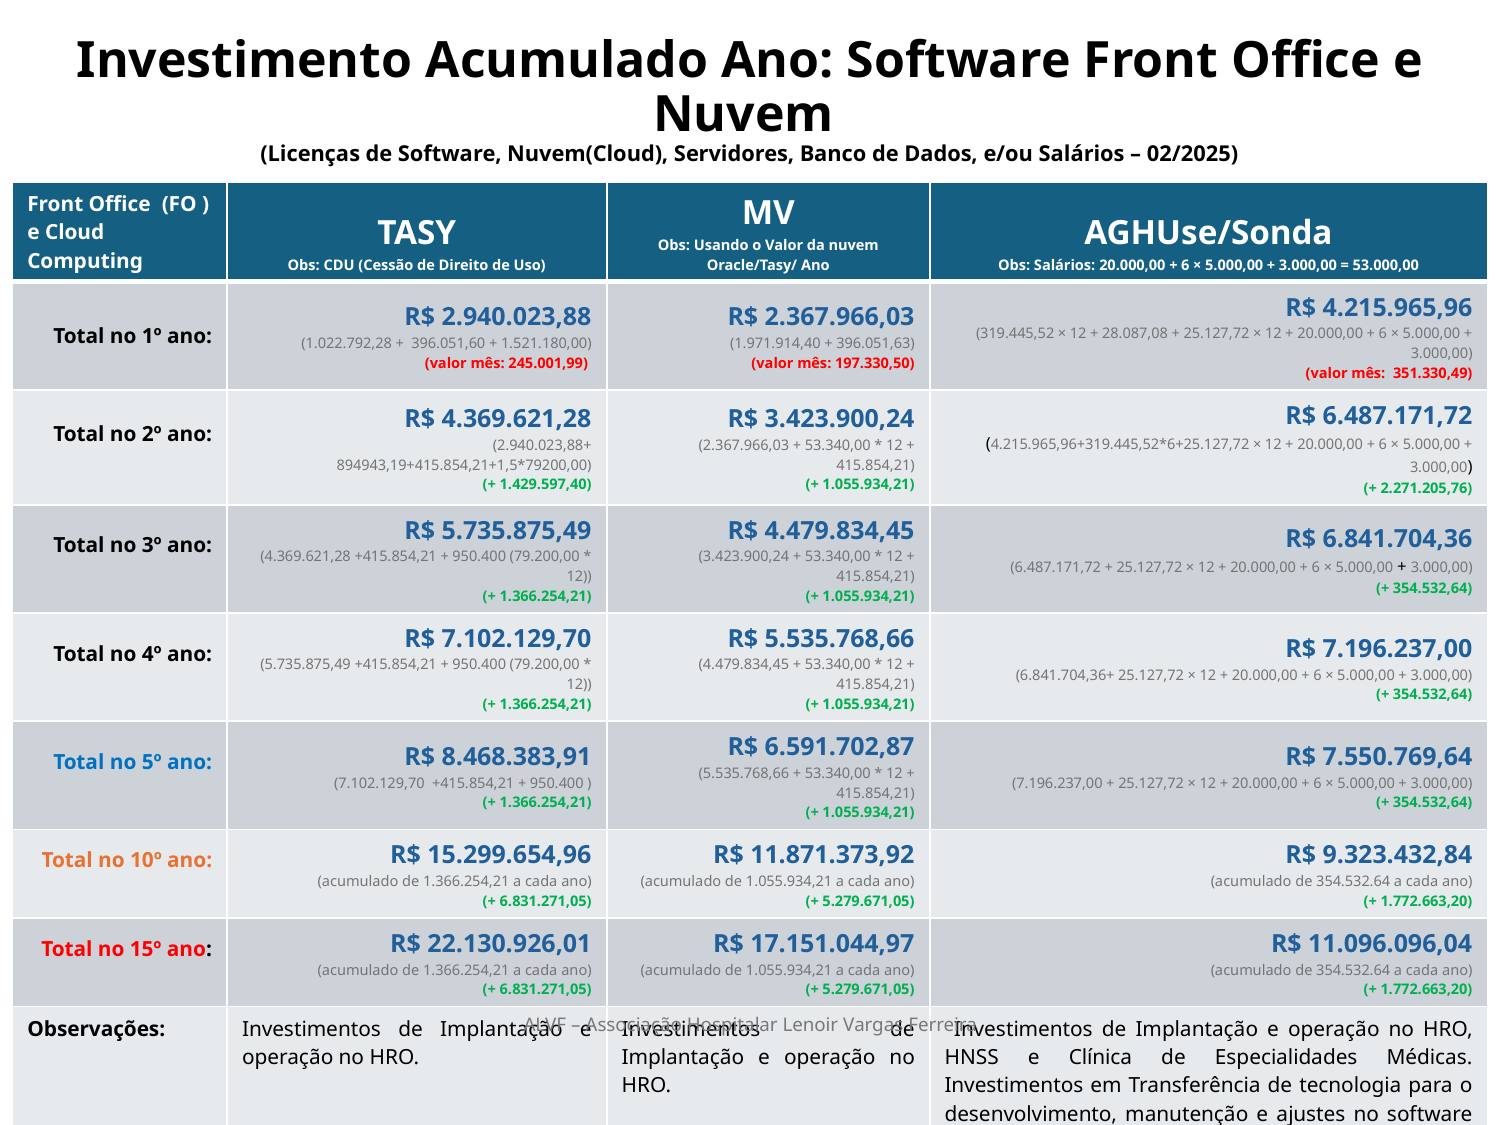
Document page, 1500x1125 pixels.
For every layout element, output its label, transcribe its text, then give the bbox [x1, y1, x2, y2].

table_cell R$ 7.196.237,00 (6.841.704,36+ 25.127,72 × 12 + 20.000,00 + 6 × 5.000,00 + 3.000,00) (+ 354.532,64) [931, 614, 1487, 720]
title Investimento Acumulado Ano: Software Front Office e Nuvem (Licenças de Software, Nuvem(Cloud), Servidores, Banco de Dados, e/ou Salários – 02/2025) [23, 59, 1477, 141]
table_cell Total no 15º ano: [13, 919, 226, 1006]
table_cell Investimentos de Implantação e operação no HRO. [228, 1007, 606, 1125]
table_cell R$ 11.871.373,92 (acumulado de 1.055.934,21 a cada ano) (+ 5.279.671,05) [608, 830, 929, 917]
table_cell R$ 3.423.900,24 (2.367.966,03 + 53.340,00 * 12 + 415.854,21) (+ 1.055.934,21) [608, 391, 929, 504]
table_cell R$ 5.735.875,49 (4.369.621,28 +415.854,21 + 950.400 (79.200,00 * 12)) (+ 1.366.254,21) [228, 506, 606, 612]
table_cell Total no 1º ano: [13, 284, 226, 389]
table_cell R$ 7.102.129,70 (5.735.875,49 +415.854,21 + 950.400 (79.200,00 * 12)) (+ 1.366.254,21) [228, 614, 606, 720]
table_header Front Office (FO ) e Cloud Computing [13, 183, 226, 279]
table_header AGHUse/Sonda Obs: Salários: 20.000,00 + 6 × 5.000,00 + 3.000,00 = 53.000,00 [931, 183, 1487, 279]
table_cell Total no 2º ano: [13, 391, 226, 504]
table_header TASY Obs: CDU (Cessão de Direito de Uso) [228, 183, 606, 279]
table_cell R$ 2.367.966,03 (1.971.914,40 + 396.051,63) (valor mês: 197.330,50) [608, 284, 929, 389]
table_cell Total no 3º ano: [13, 506, 226, 612]
table_cell R$ 22.130.926,01 (acumulado de 1.366.254,21 a cada ano) (+ 6.831.271,05) [228, 919, 606, 1006]
table_cell R$ 4.215.965,96 (319.445,52 × 12 + 28.087,08 + 25.127,72 × 12 + 20.000,00 + 6 × 5.000,00 + 3.000,00) (valor mês: 351.330,49) [931, 284, 1487, 389]
table_cell Investimentos de Implantação e operação no HRO. [608, 1042, 929, 1125]
table_cell Observações: [13, 1007, 226, 1125]
table_cell Investimentos de Implantação e operação no HRO, HNSS e Clínica de Especialidades Médicas. Investimentos em Transferência de tecnologia para o desenvolvimento, manutenção e ajustes no software Open Source AGHUse. Com retorno de investimentos, no tempo, em receita da prestação de serviços na implantação e operação em outros Hospitais e Clínicas. [931, 1007, 1487, 1125]
table_cell R$ 6.841.704,36 (6.487.171,72 + 25.127,72 × 12 + 20.000,00 + 6 × 5.000,00 + 3.000,00) (+ 354.532,64) [931, 506, 1487, 612]
table_cell Total no 5º ano: [13, 722, 226, 829]
table_cell R$ 8.468.383,91 (7.102.129,70 +415.854,21 + 950.400 ) (+ 1.366.254,21) [228, 722, 606, 829]
table_cell R$ 11.096.096,04 (acumulado de 354.532.64 a cada ano) (+ 1.772.663,20) [931, 919, 1487, 1006]
table_cell R$ 4.369.621,28 (2.940.023,88+ 894943,19+415.854,21+1,5*79200,00) (+ 1.429.597,40) [228, 391, 606, 504]
table_cell R$ 6.591.702,87 (5.535.768,66 + 53.340,00 * 12 + 415.854,21) (+ 1.055.934,21) [608, 722, 929, 829]
table_header MV Obs: Usando o Valor da nuvem Oracle/Tasy/ Ano [608, 183, 929, 279]
table_cell R$ 5.535.768,66 (4.479.834,45 + 53.340,00 * 12 + 415.854,21) (+ 1.055.934,21) [608, 614, 929, 720]
table_cell R$ 7.550.769,64 (7.196.237,00 + 25.127,72 × 12 + 20.000,00 + 6 × 5.000,00 + 3.000,00) (+ 354.532,64) [931, 722, 1487, 829]
text_box ALVF – Associação Hospitalar Lenoir Vargas Ferreira [496, 1005, 1004, 1042]
table_cell R$ 2.940.023,88 (1.022.792,28 + 396.051,60 + 1.521.180,00) (valor mês: 245.001,99) [228, 284, 606, 389]
table_cell Total no 10º ano: [13, 830, 226, 917]
table_cell R$ 17.151.044,97 (acumulado de 1.055.934,21 a cada ano) (+ 5.279.671,05) [608, 919, 929, 1005]
table_cell R$ 4.479.834,45 (3.423.900,24 + 53.340,00 * 12 + 415.854,21) (+ 1.055.934,21) [608, 506, 929, 612]
table_cell R$ 15.299.654,96 (acumulado de 1.366.254,21 a cada ano) (+ 6.831.271,05) [228, 830, 606, 917]
table_cell R$ 9.323.432,84 (acumulado de 354.532.64 a cada ano) (+ 1.772.663,20) [931, 830, 1487, 917]
table_cell Total no 4º ano: [13, 614, 226, 720]
table_cell R$ 6.487.171,72 (4.215.965,96+319.445,52*6+25.127,72 × 12 + 20.000,00 + 6 × 5.000,00 + 3.000,00) (+ 2.271.205,76) [931, 391, 1487, 504]
